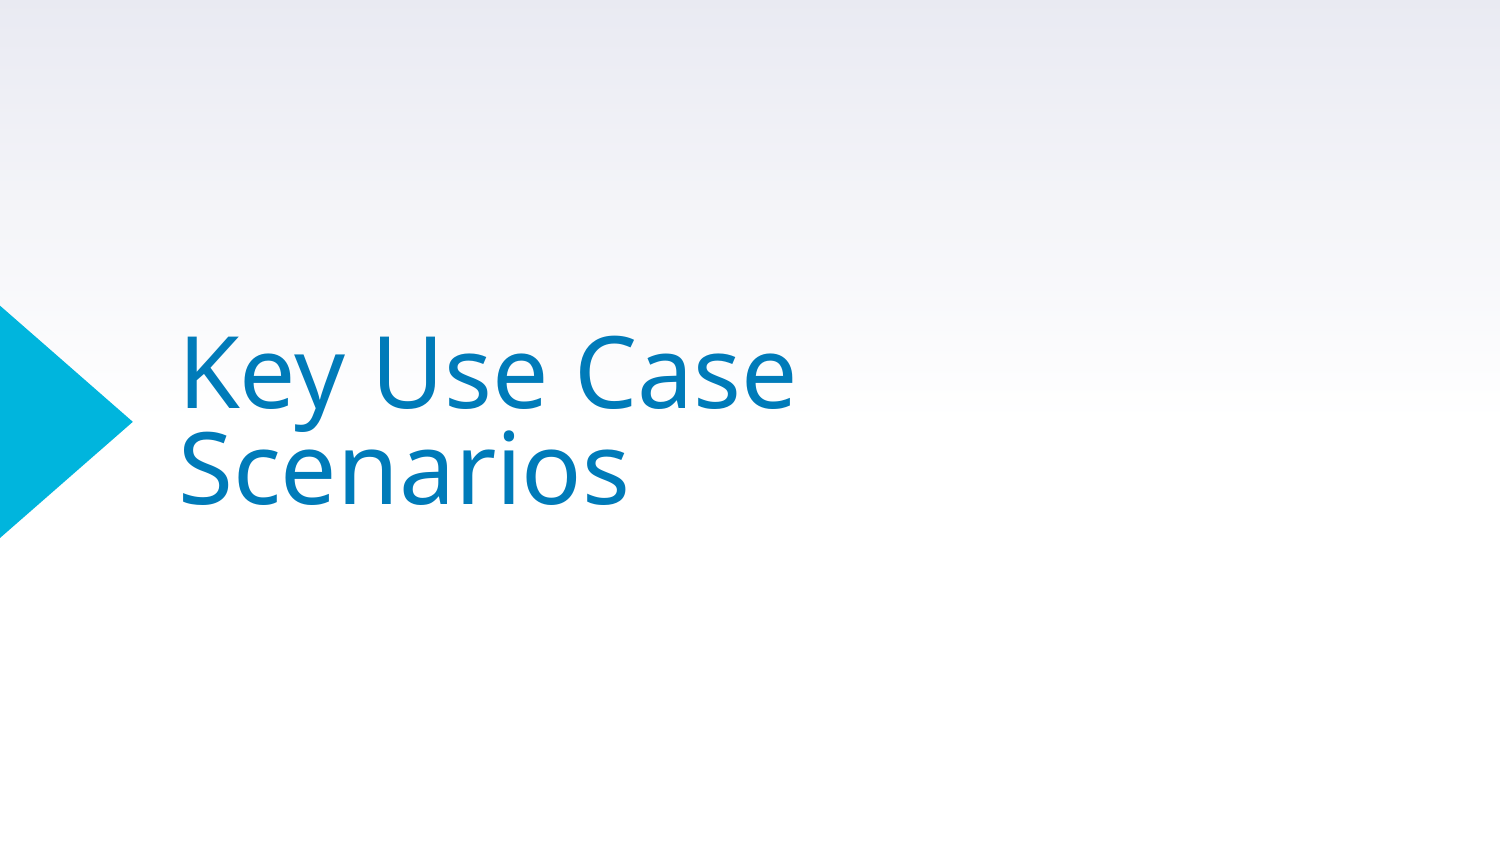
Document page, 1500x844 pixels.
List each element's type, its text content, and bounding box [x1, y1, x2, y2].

title Key Use Case Scenarios [178, 333, 946, 524]
